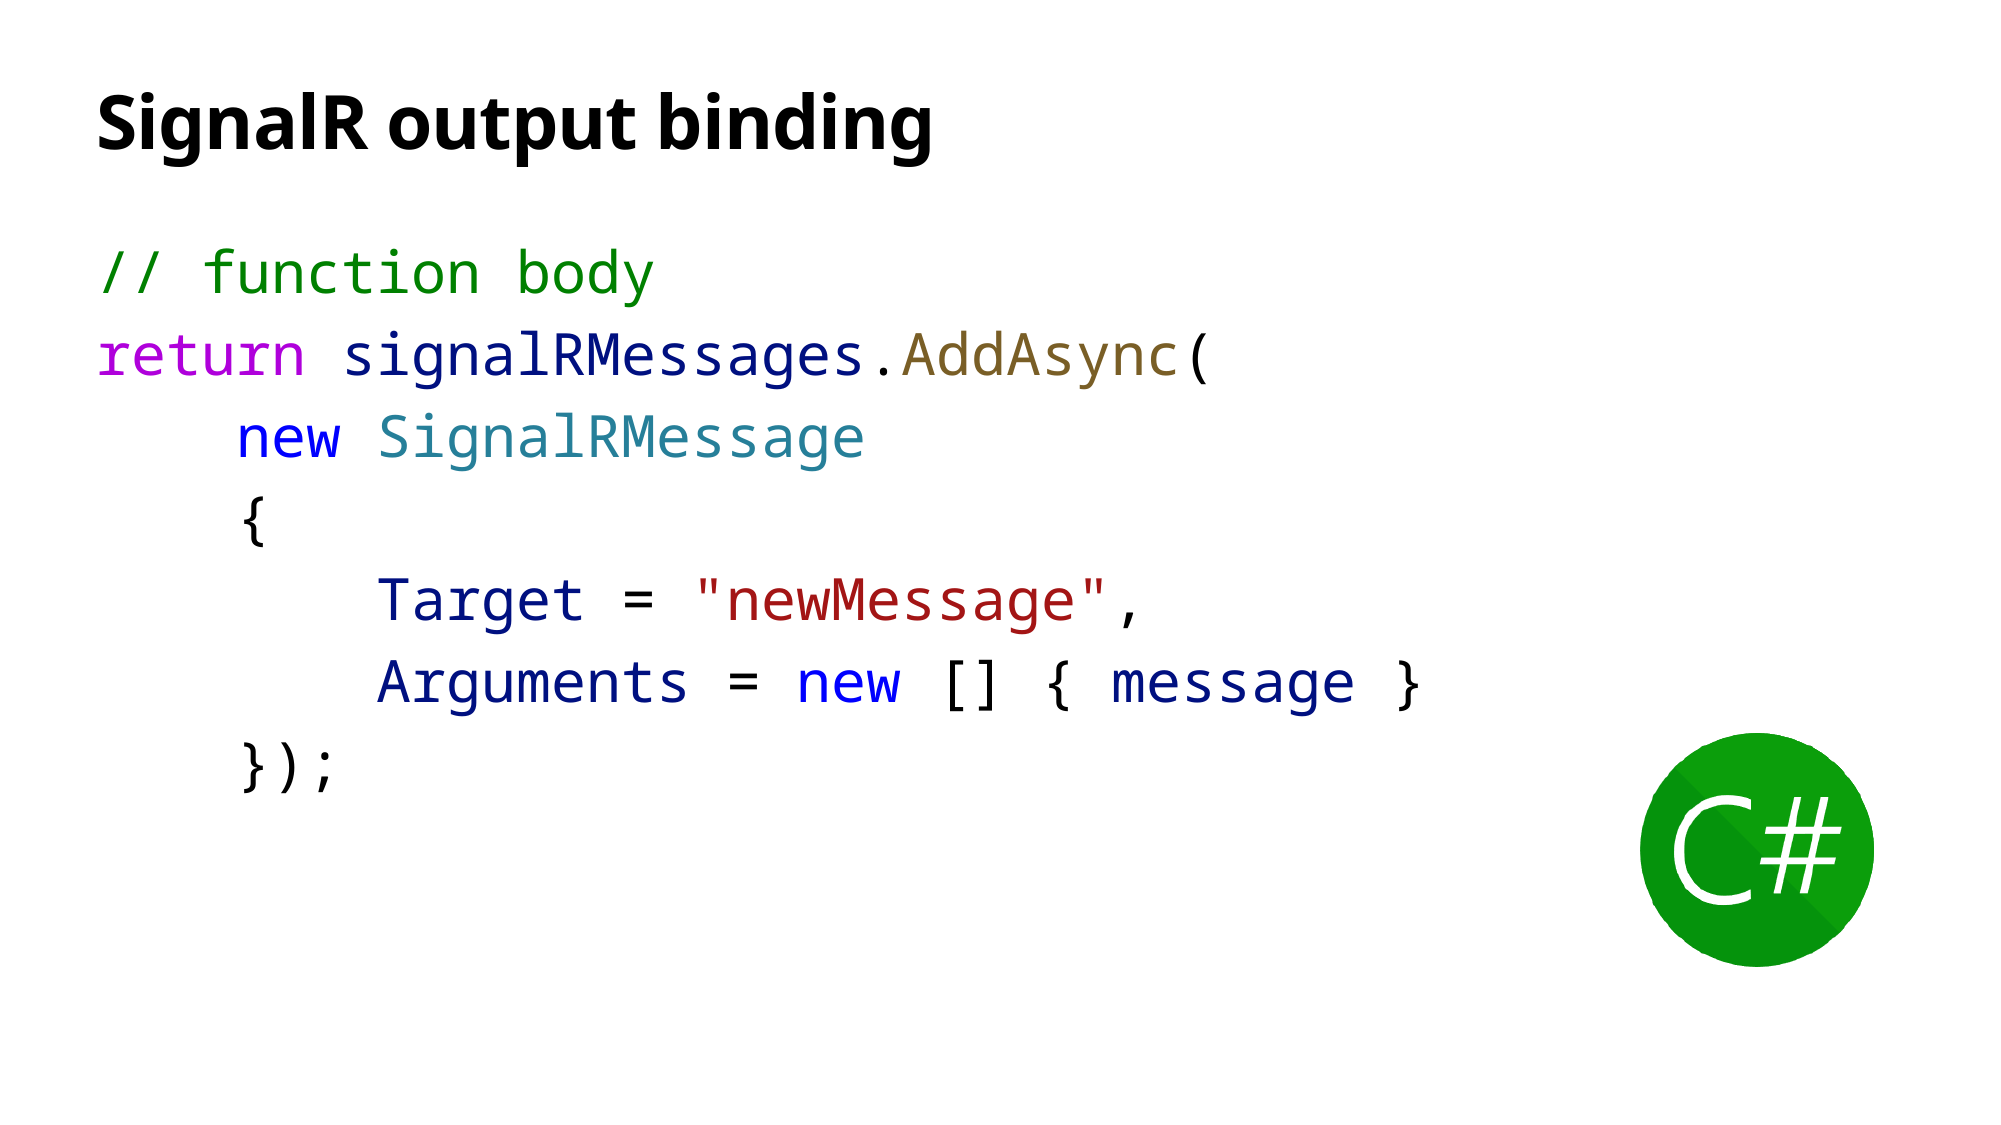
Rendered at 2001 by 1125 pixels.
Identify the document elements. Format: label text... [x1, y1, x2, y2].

list // function body return signalRMessages.AddAsync( new SignalRMessage { Target = "newMessage", Arguments = new [] { message } }); [96, 235, 1904, 816]
title SignalR output binding [96, 75, 1904, 166]
picture [1636, 729, 1878, 971]
